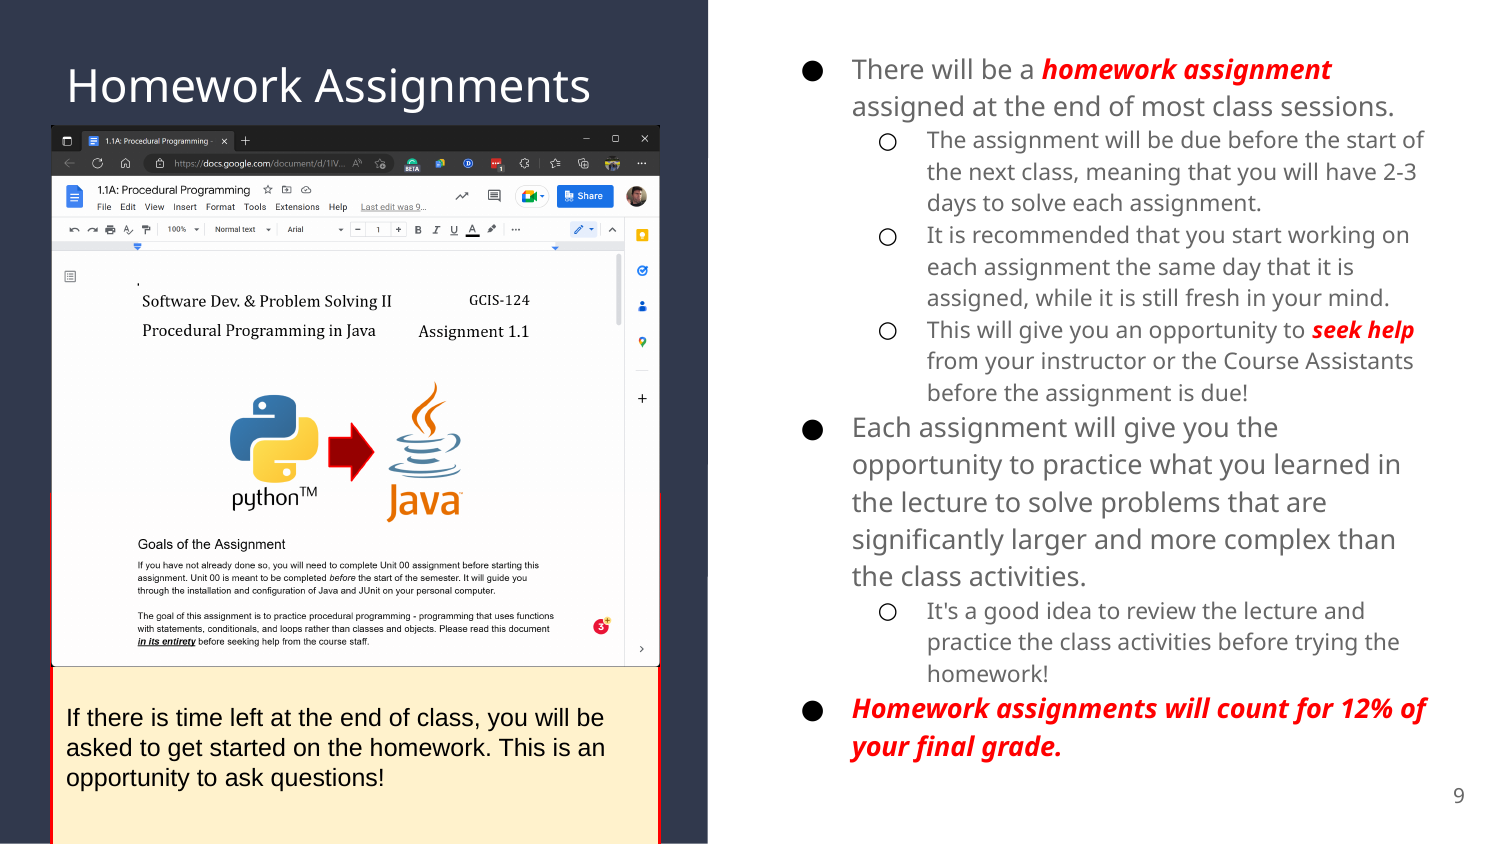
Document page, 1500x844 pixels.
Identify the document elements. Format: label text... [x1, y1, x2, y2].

slide_number 9 [1389, 764, 1480, 830]
picture [50, 125, 660, 667]
list If there is time left at the end of class, you will be asked to get started on the homework. This is an opportunity to ask questions! [50, 673, 661, 844]
list There will be a homework assignment assigned at the end of most class sessions. The assignment will be due before the start of the next class, meaning that you will have 2-3 days to solve each assignment. It is recommended that you start working on each assignment the same day that it is assigned, while it is still fresh in your mind. This will give you an opportunity to seek help from your instructor or the Course Assistants before the assignment is due! Each assignment will give you the opportunity to practice what you learned in the lecture to solve problems that are significantly larger and more complex than the class activities. It's a good idea to review the lecture and practice the class activities before trying the homework! Homework assignments will count for 12% of your final grade. [761, 32, 1446, 777]
title Homework Assignments [51, 32, 660, 124]
